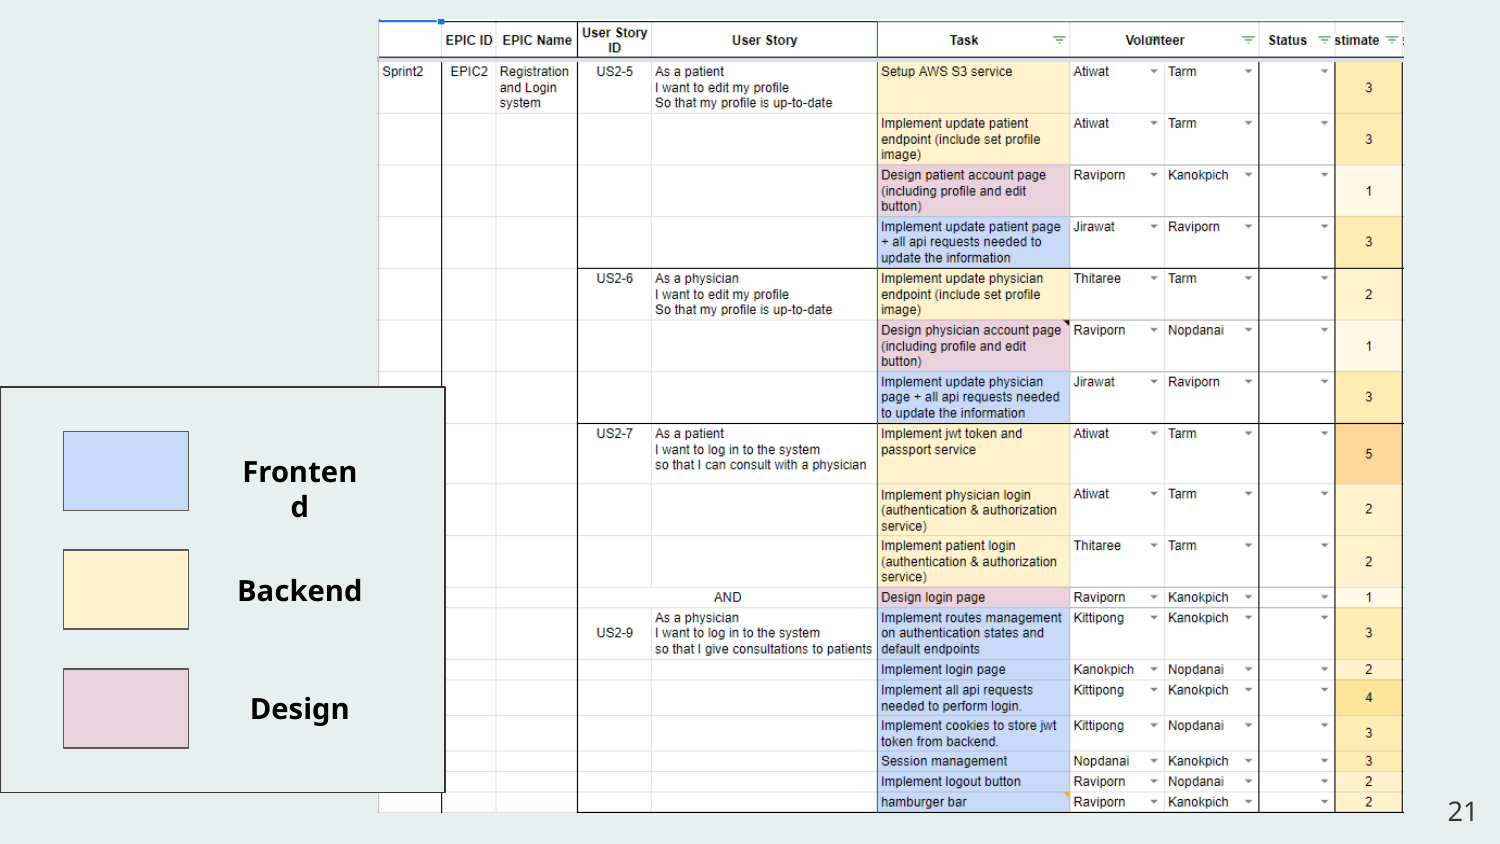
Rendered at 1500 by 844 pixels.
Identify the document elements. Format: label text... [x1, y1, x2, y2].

slide_number ‹#› [1403, 779, 1494, 844]
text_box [0, 386, 446, 793]
picture [376, 19, 1404, 813]
